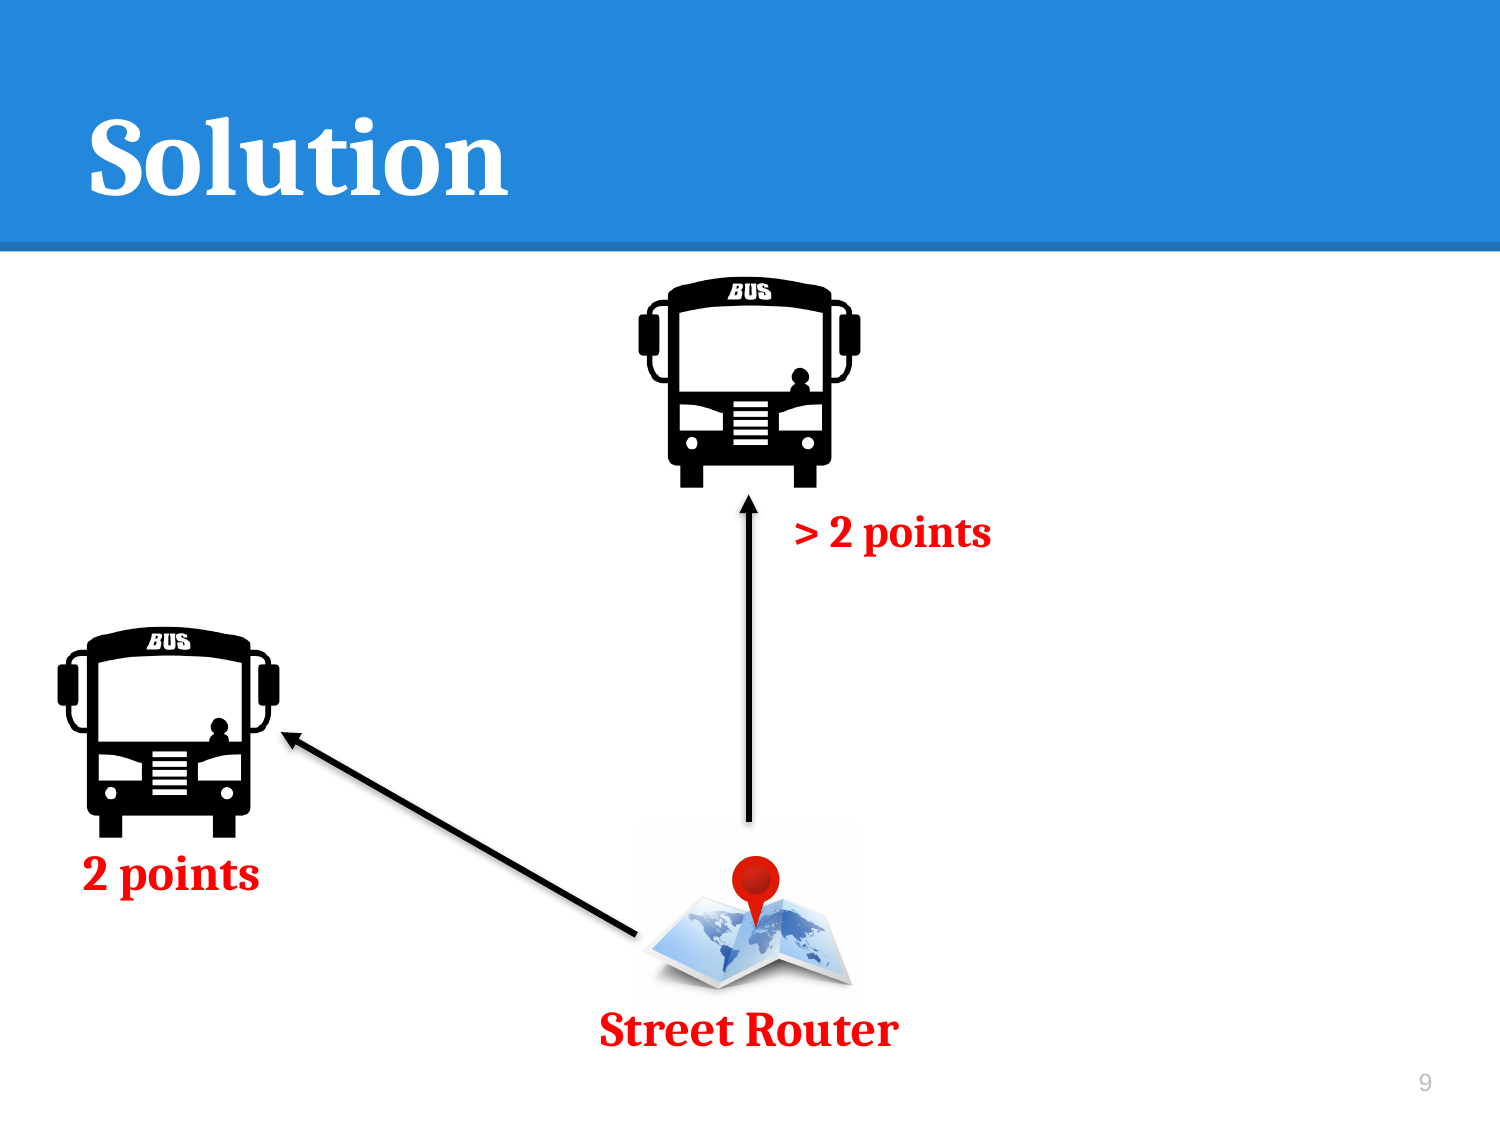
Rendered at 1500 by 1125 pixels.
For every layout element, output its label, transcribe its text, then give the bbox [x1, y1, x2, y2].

picture [635, 822, 862, 1048]
text_box Street Router [585, 988, 915, 1064]
text_box 2 points [68, 852, 275, 909]
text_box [280, 731, 637, 935]
text_box > 2 points [777, 494, 1007, 565]
slide_number 9 [1403, 1038, 1494, 1125]
title Solution [75, 45, 1425, 233]
picture [55, 619, 282, 845]
picture [635, 269, 862, 495]
